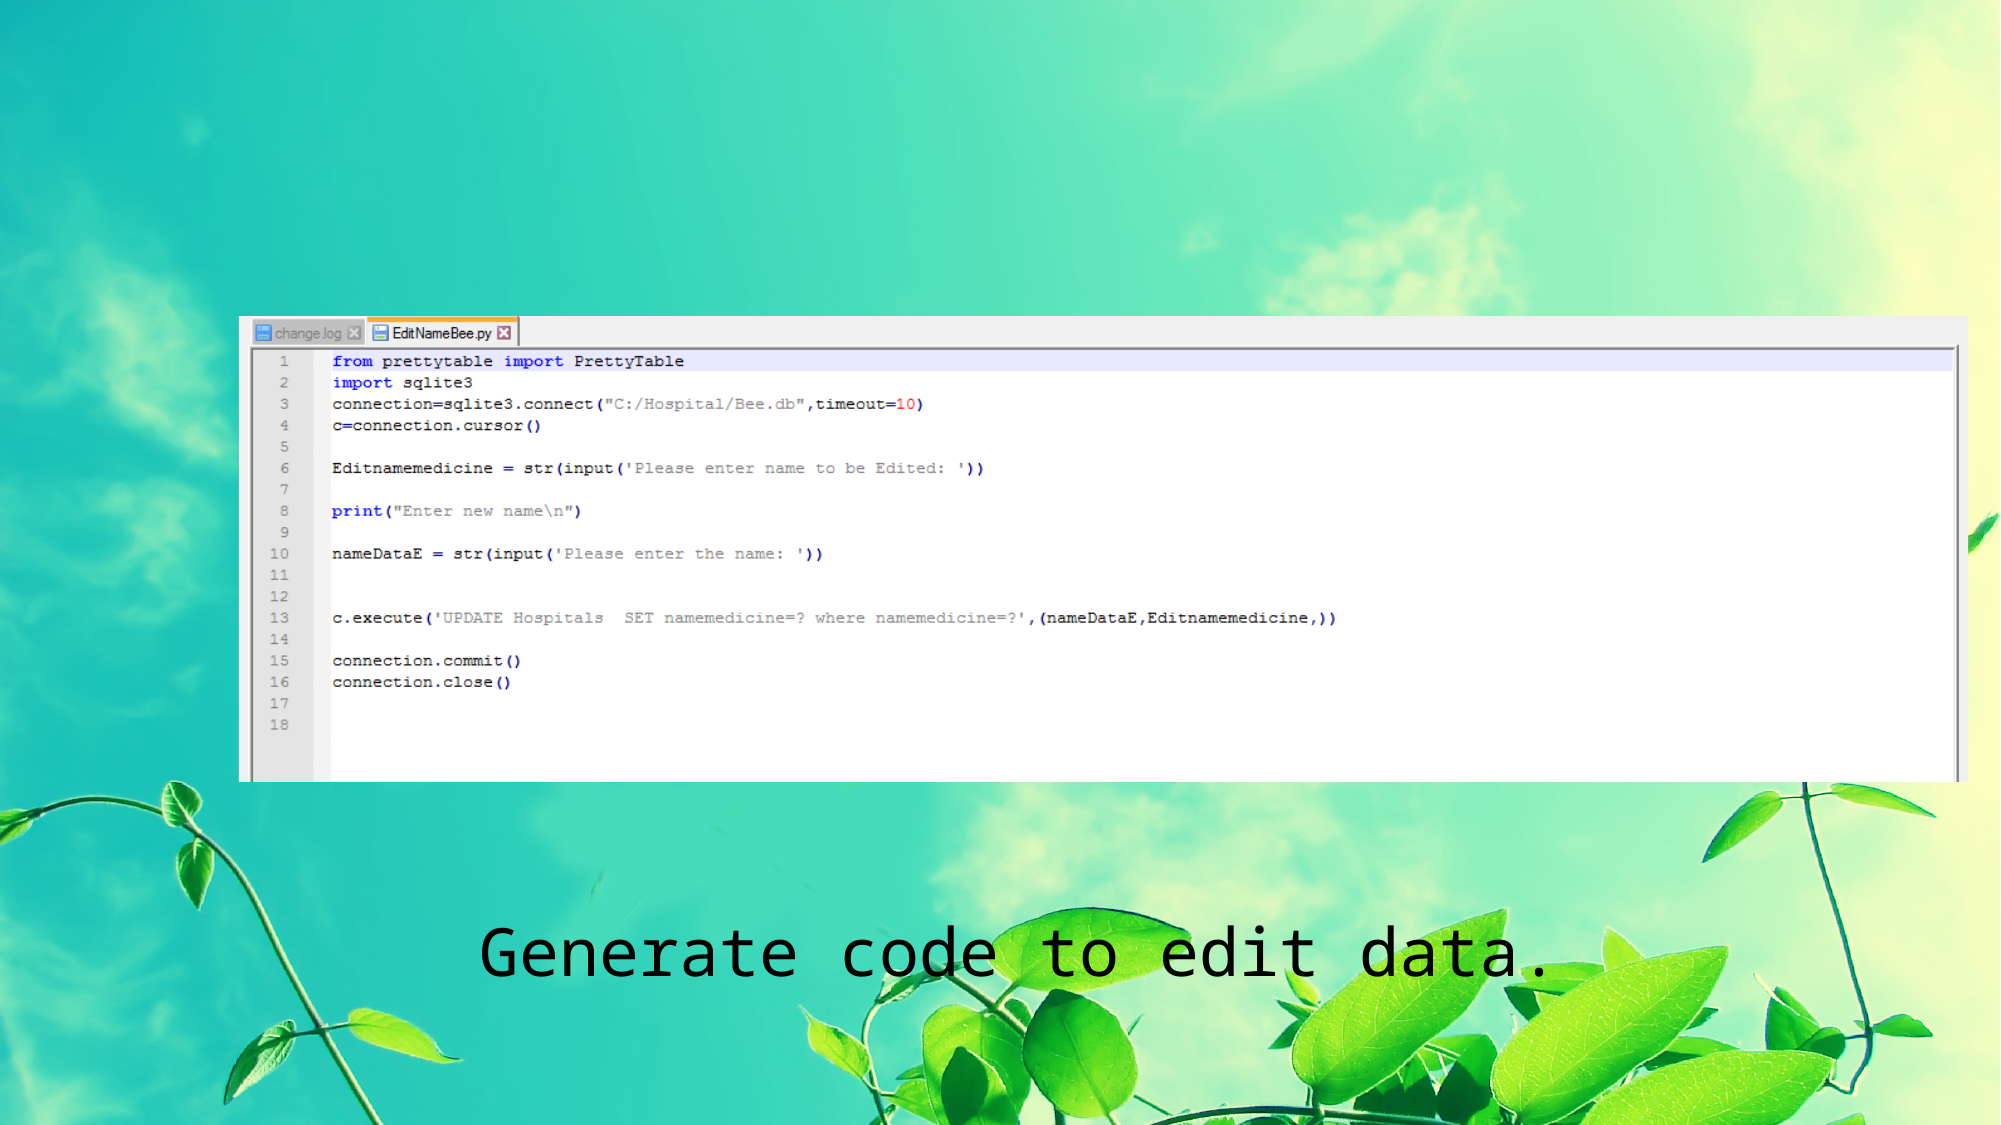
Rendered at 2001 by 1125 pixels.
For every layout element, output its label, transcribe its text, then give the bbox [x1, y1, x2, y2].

picture [0, 0, 2001, 1125]
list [238, 316, 1969, 782]
text_box Generate code to edit data. [157, 845, 1883, 1064]
